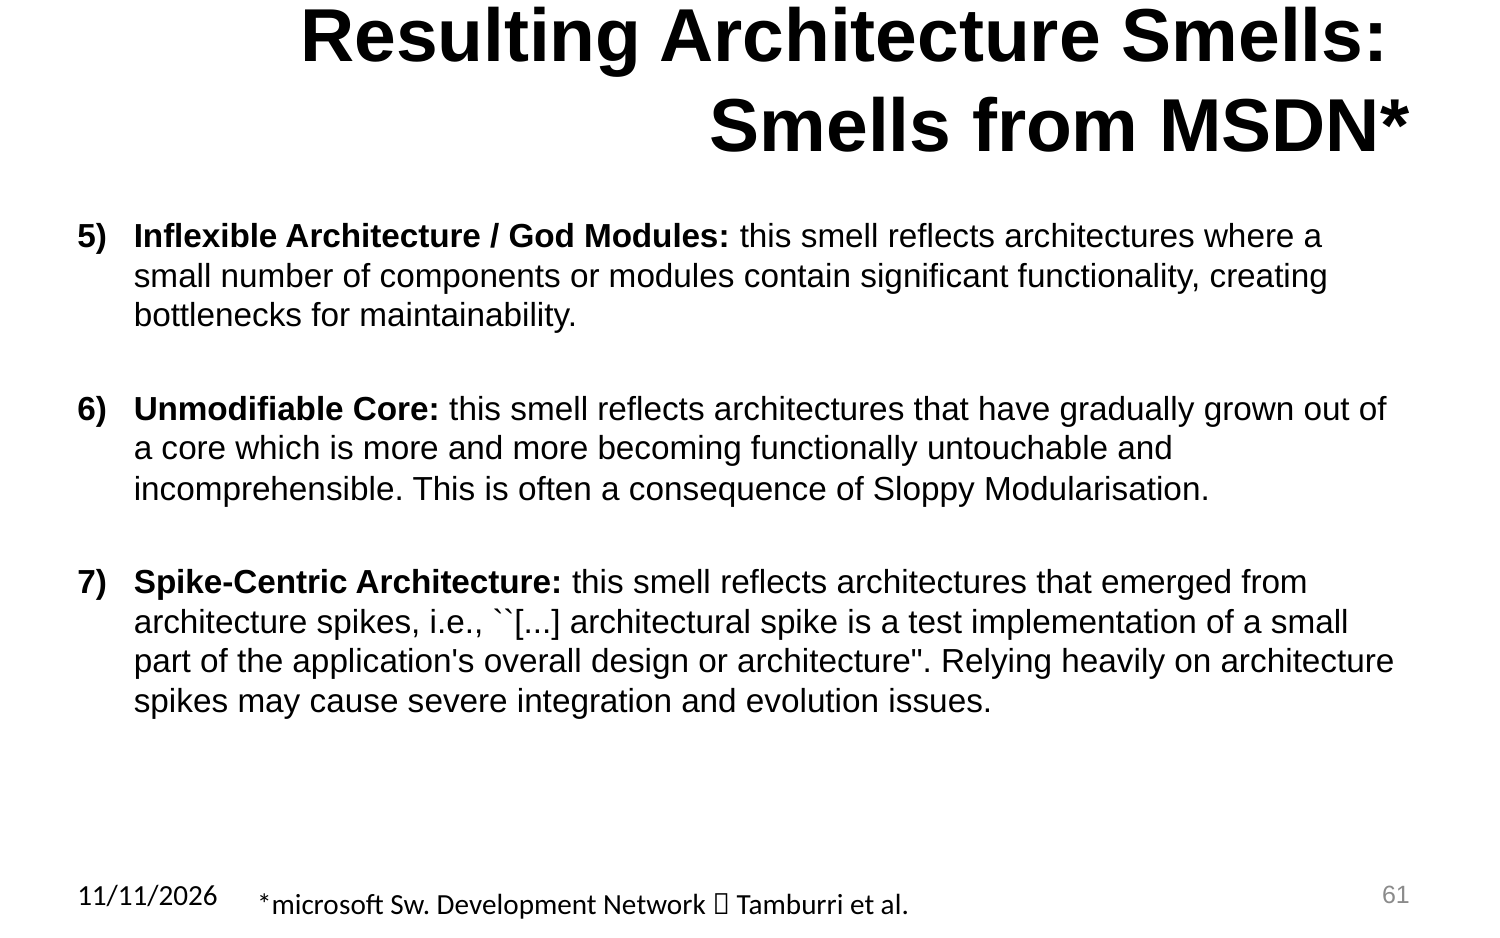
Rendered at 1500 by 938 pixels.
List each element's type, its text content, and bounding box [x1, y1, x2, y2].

title Resulting Architecture Smells: Smells from MSDN* [75, 27, 1425, 125]
slide_number 61 [1074, 868, 1425, 919]
text_box *microsoft Sw. Development Network  Tamburri et al. [242, 877, 931, 928]
list Inflexible Architecture / God Modules: this smell reflects architectures where a small number of components or modules contain significant functionality, creating bottlenecks for maintainability. Unmodifiable Core: this smell reflects architectures that have gradually grown out of a core which is more and more becoming functionally untouchable and incomprehensible. This is often a consequence of Sloppy Modularisation. Spike-Centric Architecture: this smell reflects architectures that emerged from architecture spikes, i.e., ``[...] architectural spike is a test implementation of a small part of the application's overall design or architecture". Relying heavily on architecture spikes may cause severe integration and evolution issues. [62, 206, 1425, 865]
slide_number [62, 868, 413, 919]
